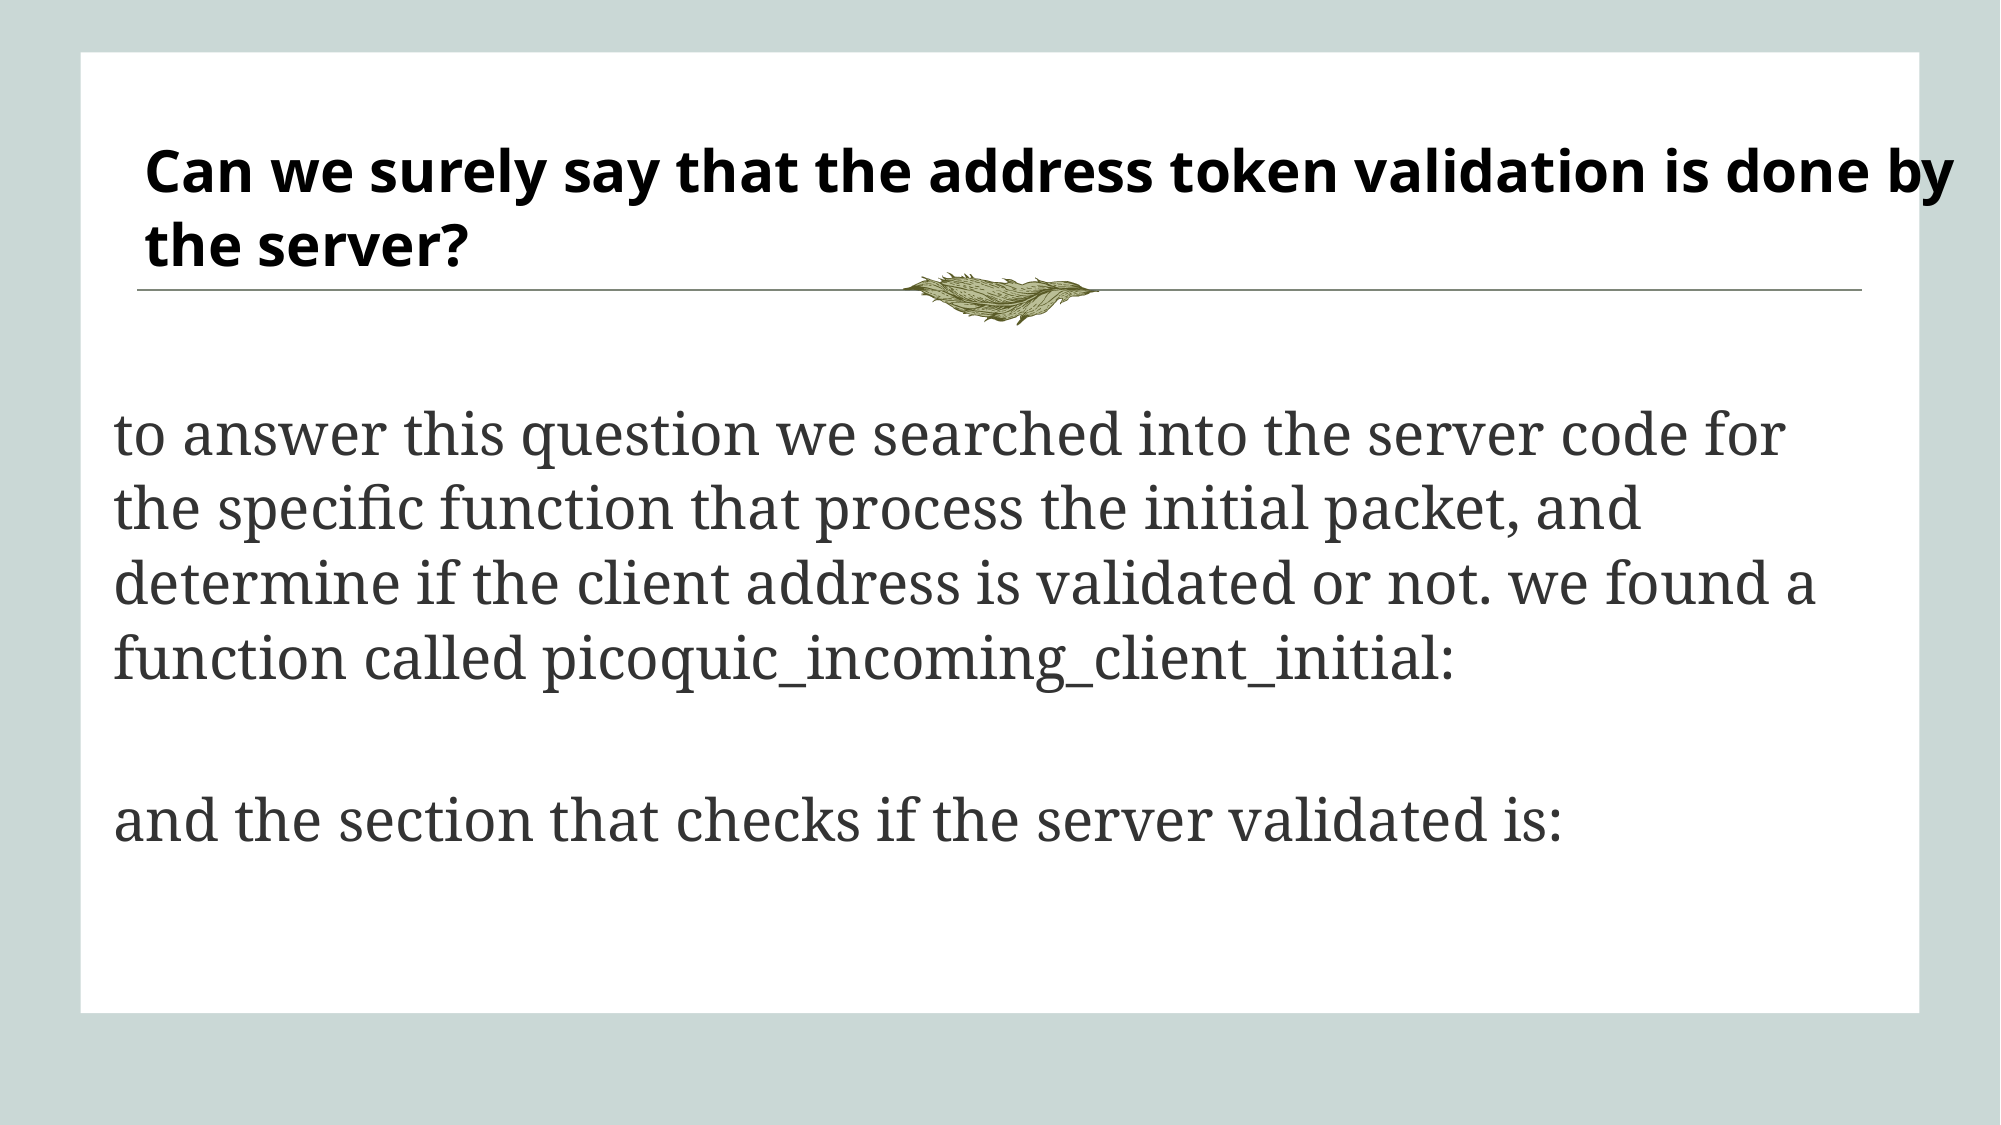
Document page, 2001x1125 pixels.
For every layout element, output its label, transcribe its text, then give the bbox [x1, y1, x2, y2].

picture [901, 286, 1100, 326]
text_box Can we surely say that the address token validation is done by the server? [129, 121, 2000, 286]
text_box to answer this question we searched into the server code for the specific function that process the initial packet, and determine if the client address is validated or not. we found a function called picoquic_incoming_client_initial: and the section that checks if the server validated is: [98, 384, 1902, 861]
